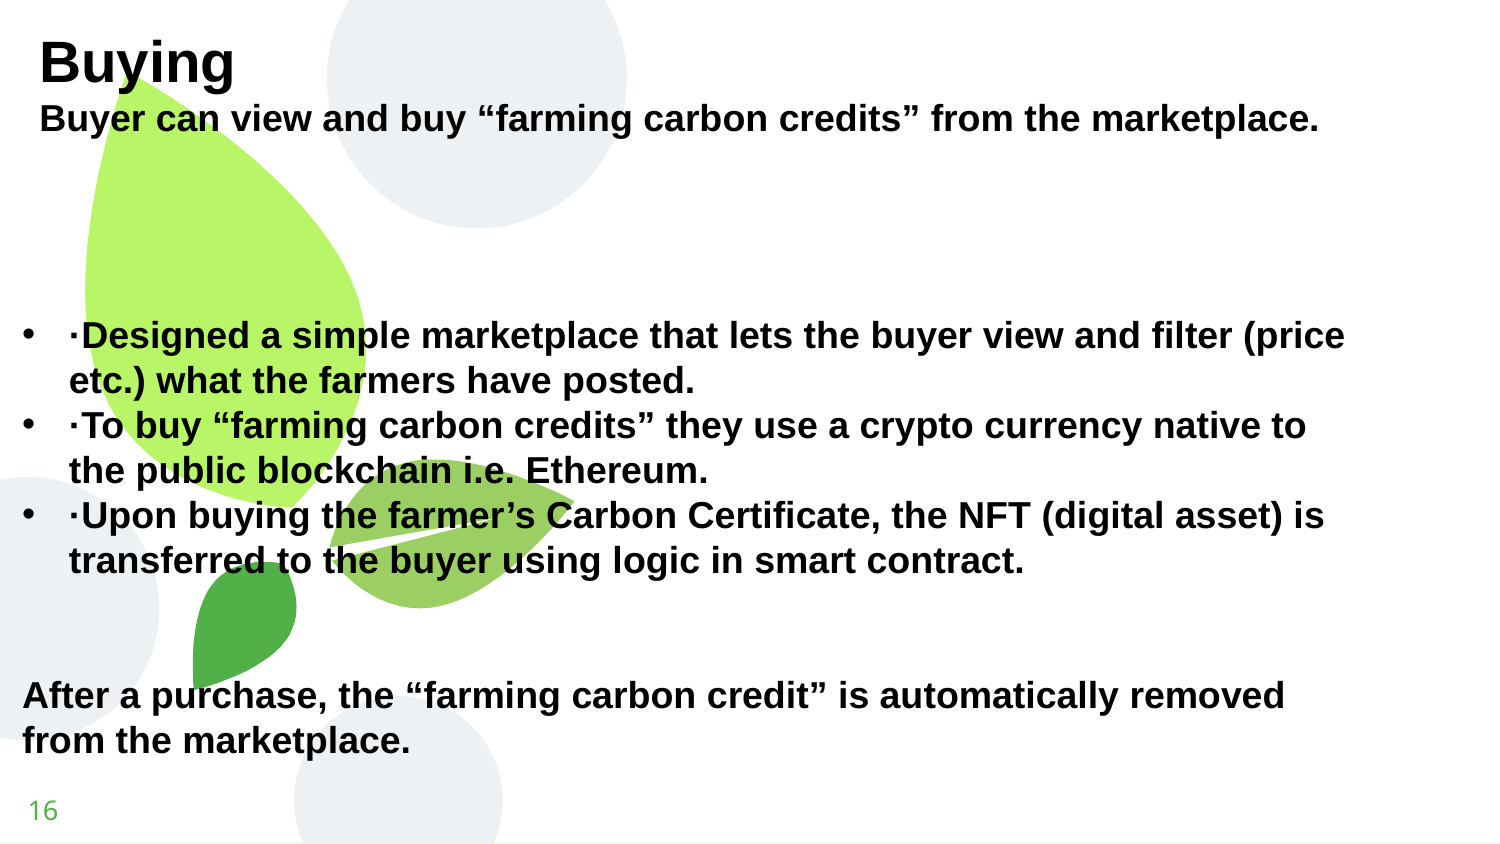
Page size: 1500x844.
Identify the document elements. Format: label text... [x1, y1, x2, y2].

slide_number 16 [12, 814, 103, 844]
text_box Buying Buyer can view and buy “farming carbon credits” from the marketplace. [24, 16, 1403, 192]
text_box ·Designed a simple marketplace that lets the buyer view and filter (price etc.) what the farmers have posted. ·To buy “farming carbon credits” they use a crypto currency native to the public blockchain i.e. Ethereum. ·Upon buying the farmer’s Carbon Certificate, the NFT (digital asset) is transferred to the buyer using logic in smart contract. After a purchase, the “farming carbon credit” is automatically removed from the marketplace. [7, 303, 1363, 814]
